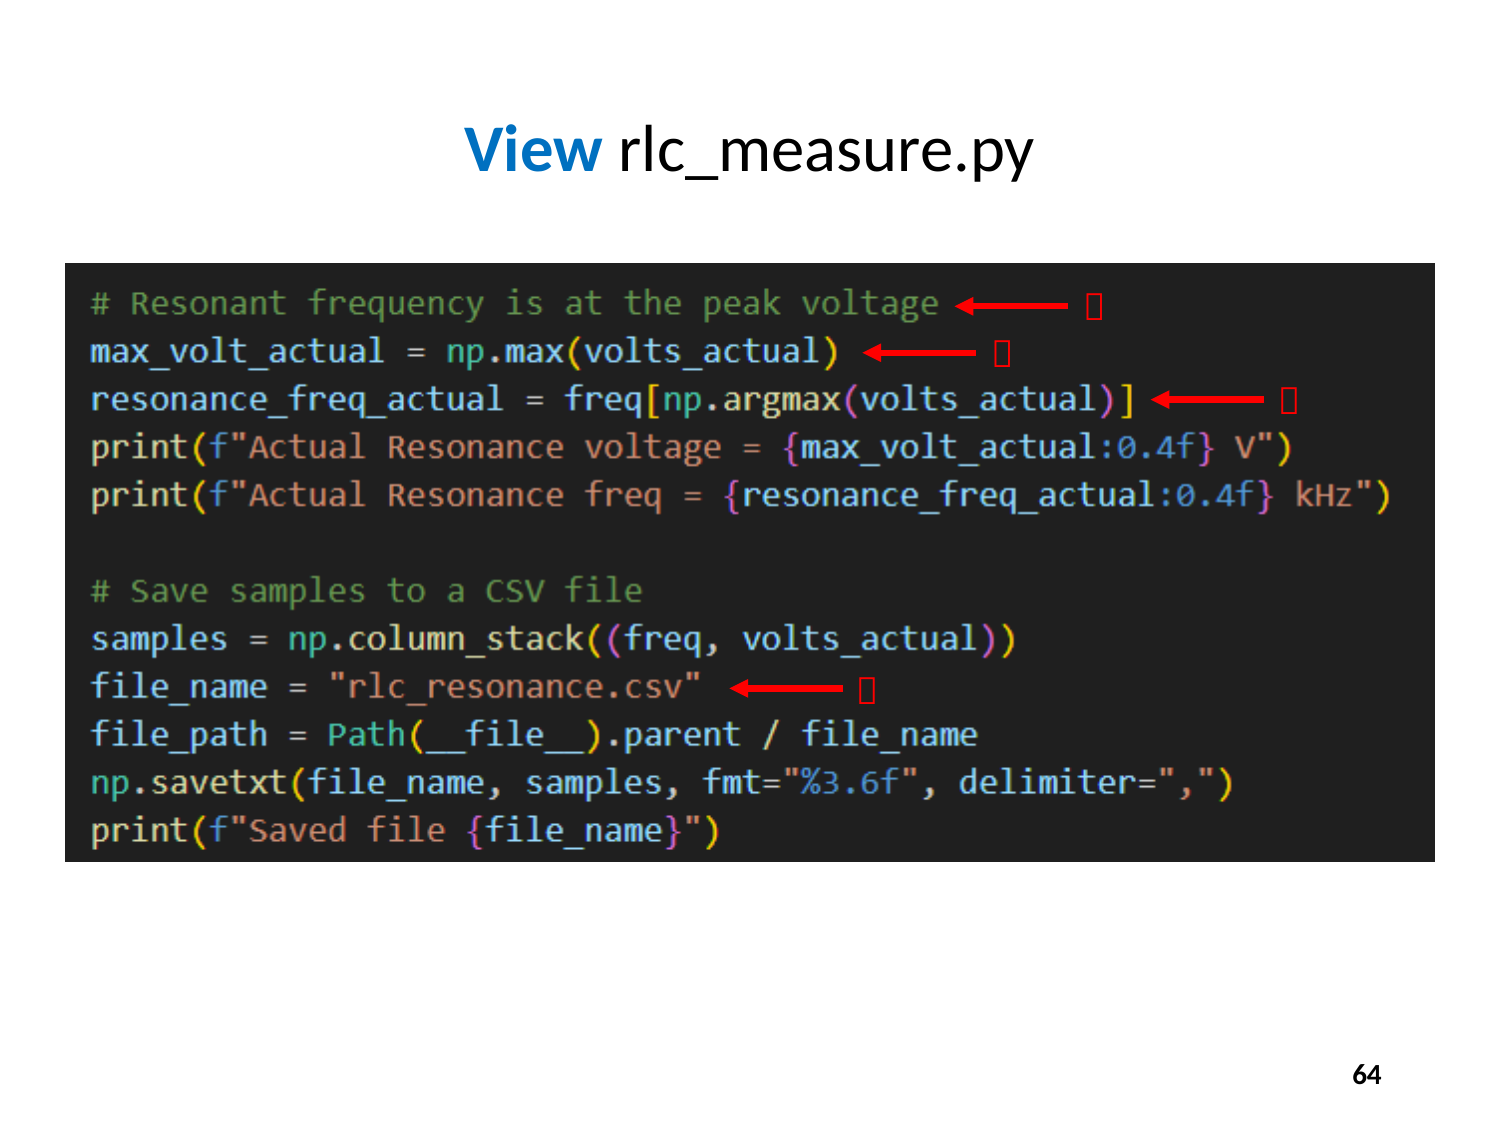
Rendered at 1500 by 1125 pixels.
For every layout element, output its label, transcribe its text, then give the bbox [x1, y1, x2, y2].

slide_number 64 [1059, 1042, 1397, 1103]
picture [65, 263, 1435, 862]
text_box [862, 322, 1040, 384]
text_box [954, 275, 1132, 337]
title View rlc_measure.py [103, 59, 1397, 241]
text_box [1150, 369, 1326, 430]
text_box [729, 659, 904, 721]
